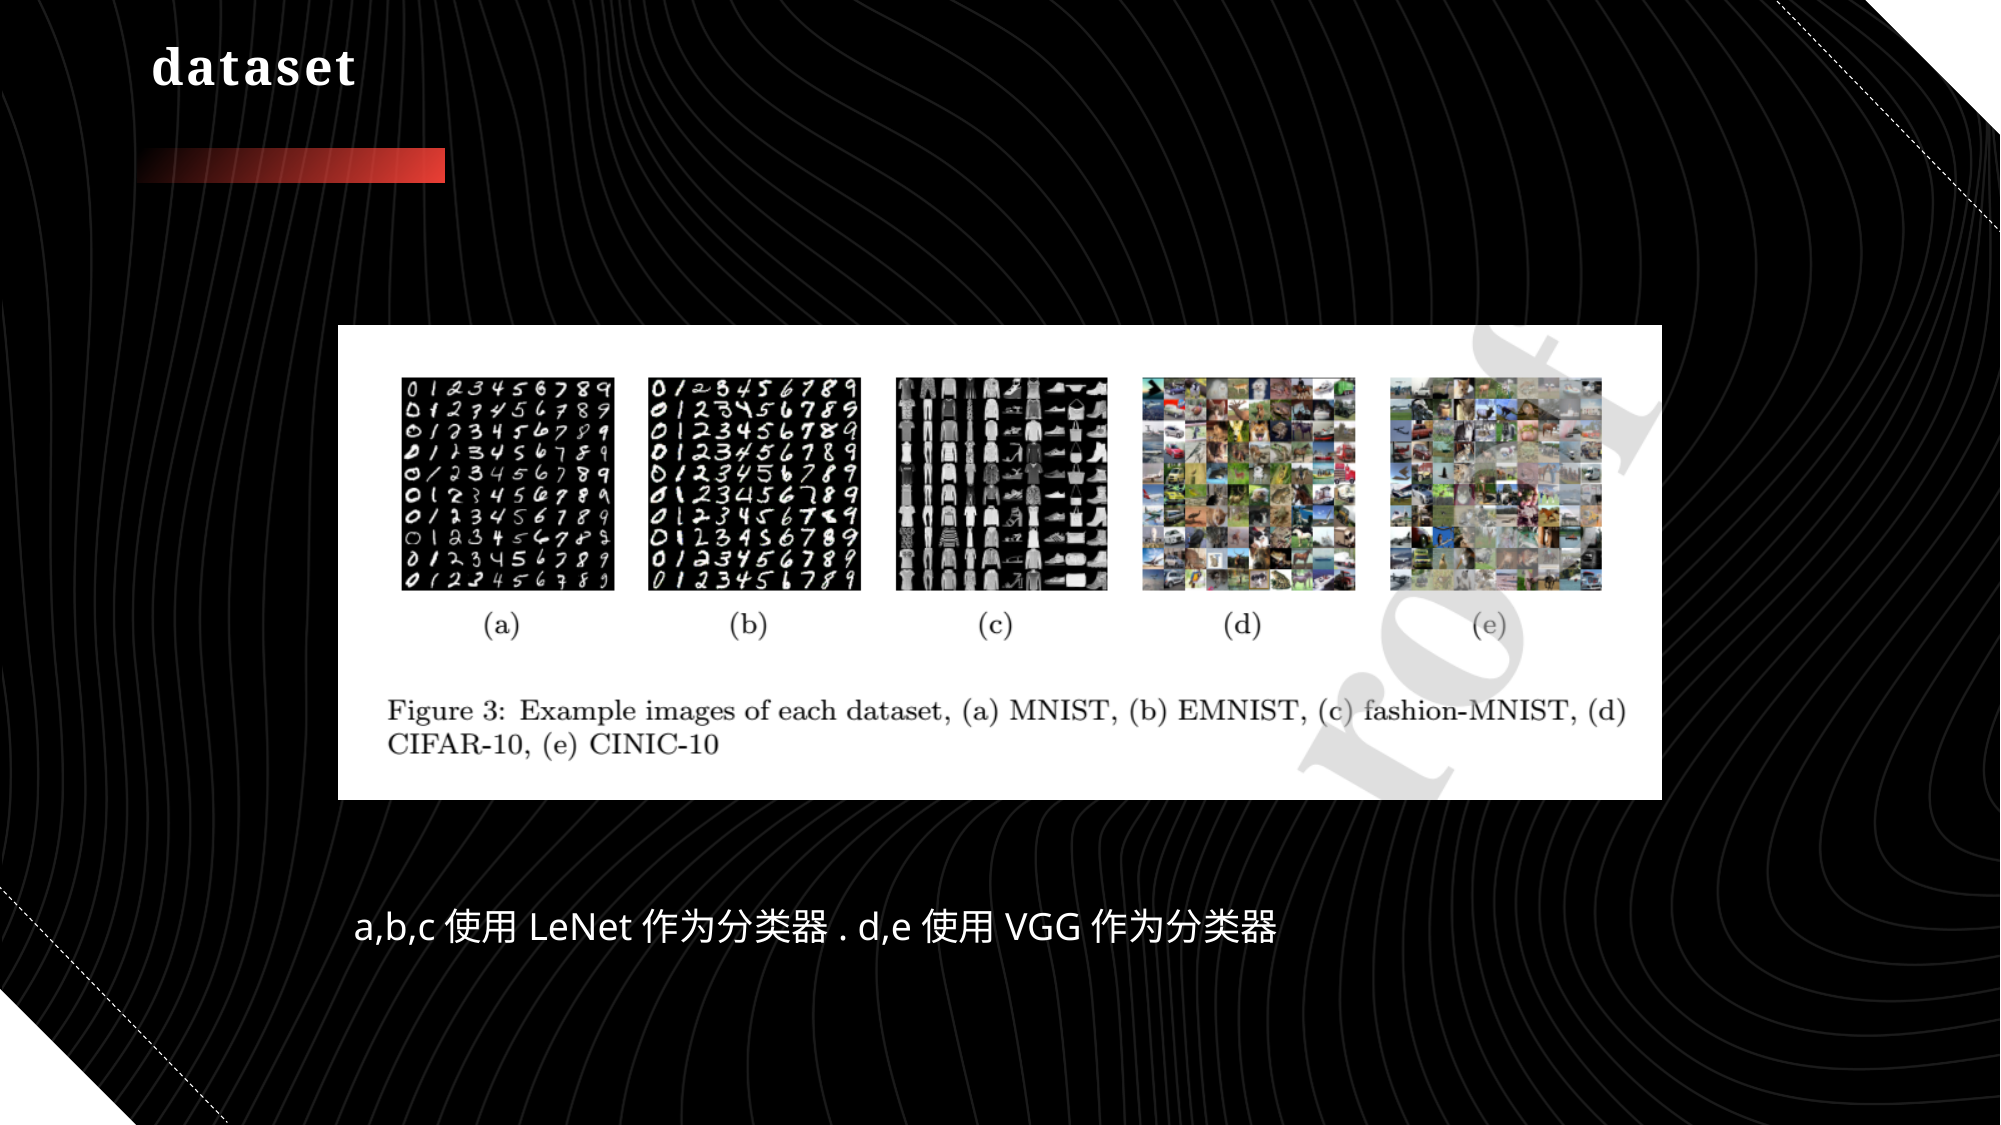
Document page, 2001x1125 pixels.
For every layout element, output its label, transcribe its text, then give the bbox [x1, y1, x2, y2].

title dataset [136, 21, 1863, 118]
text_box a,b,c使用LeNet作为分类器. d,e使用VGG作为分类器 [338, 895, 1611, 956]
picture [338, 325, 1662, 800]
